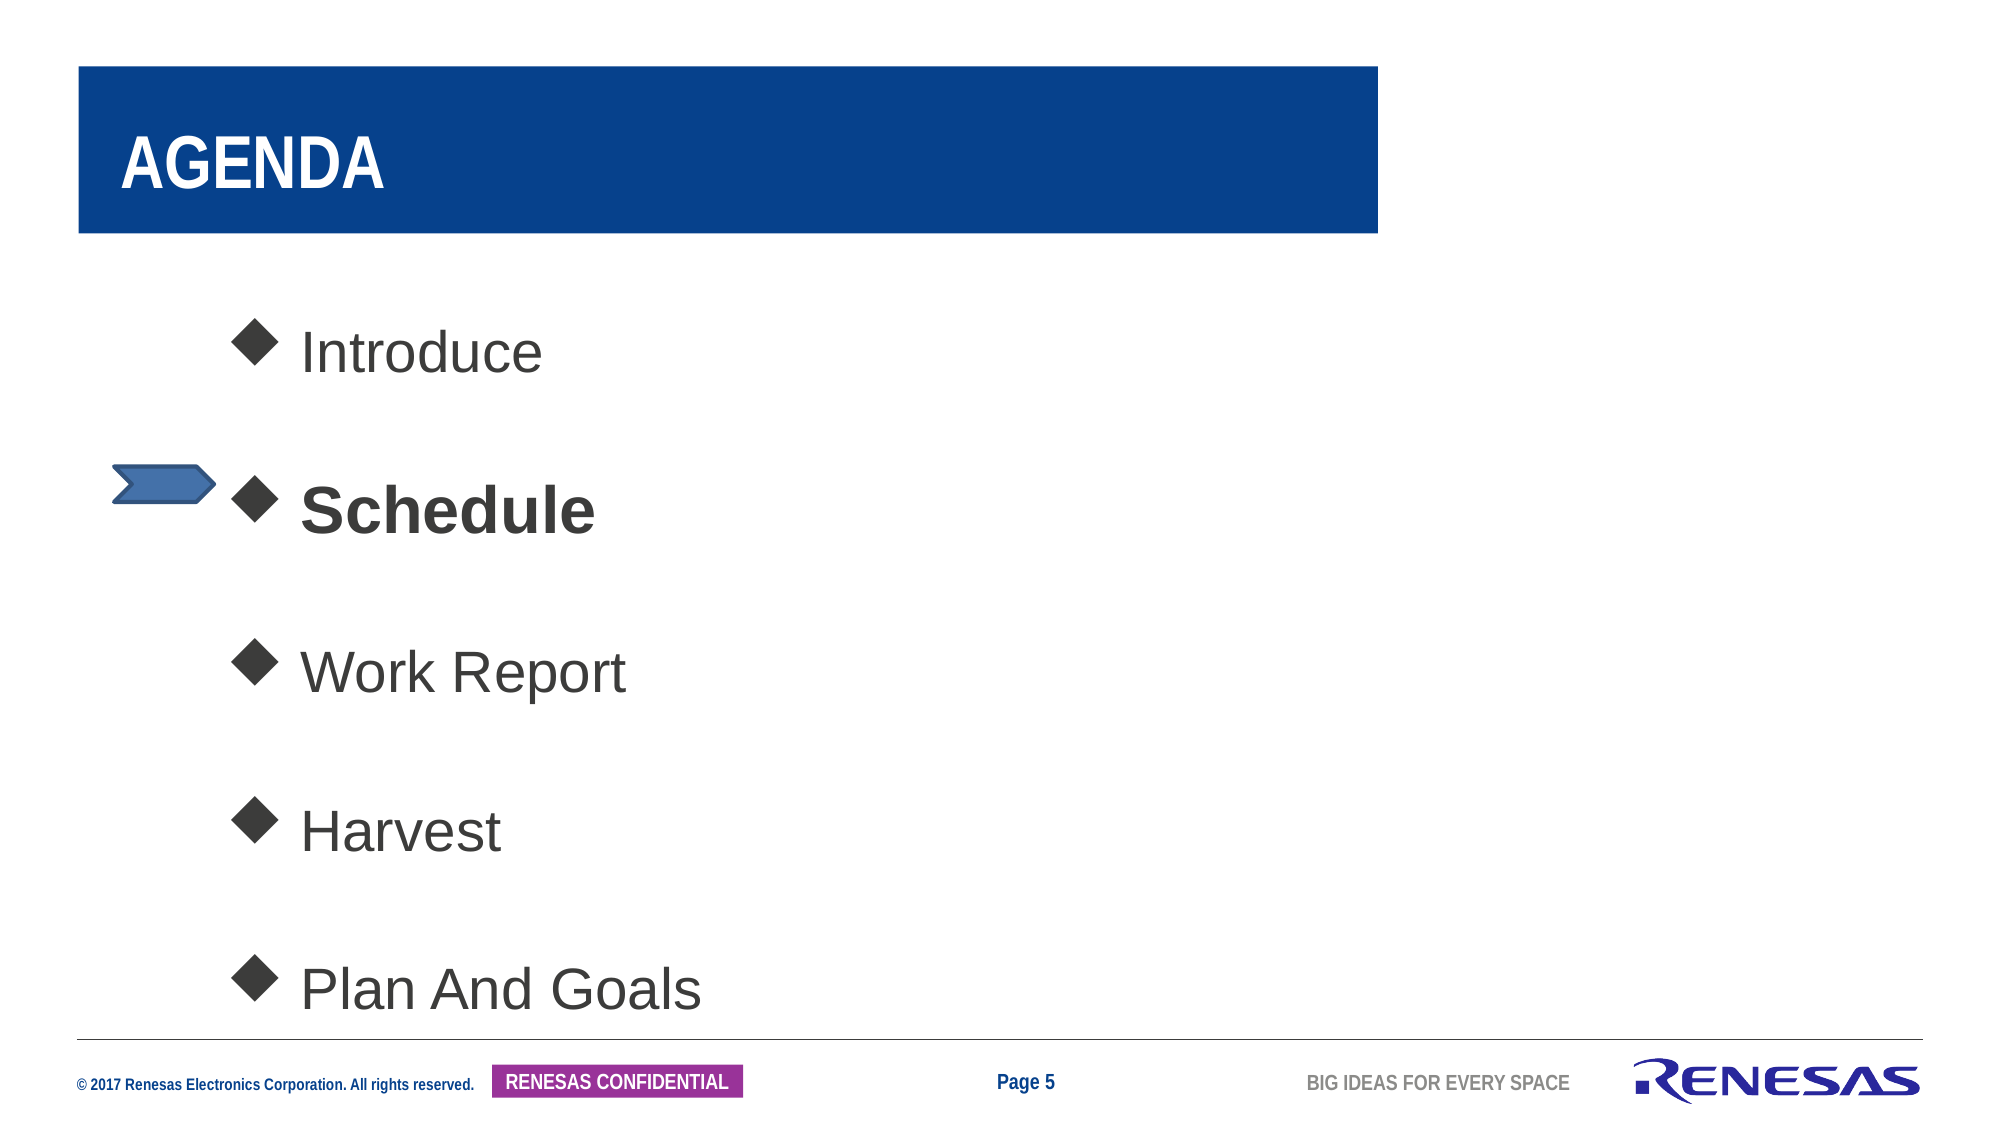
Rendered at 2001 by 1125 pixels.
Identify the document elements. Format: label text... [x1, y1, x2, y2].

list Introduce Schedule Work Report Harvest Plan And Goals [137, 314, 1235, 949]
text_box agenda [78, 66, 1378, 234]
slide_number Page 5 [944, 1067, 1056, 1095]
text_box [112, 464, 217, 505]
picture [1631, 1056, 1923, 1106]
